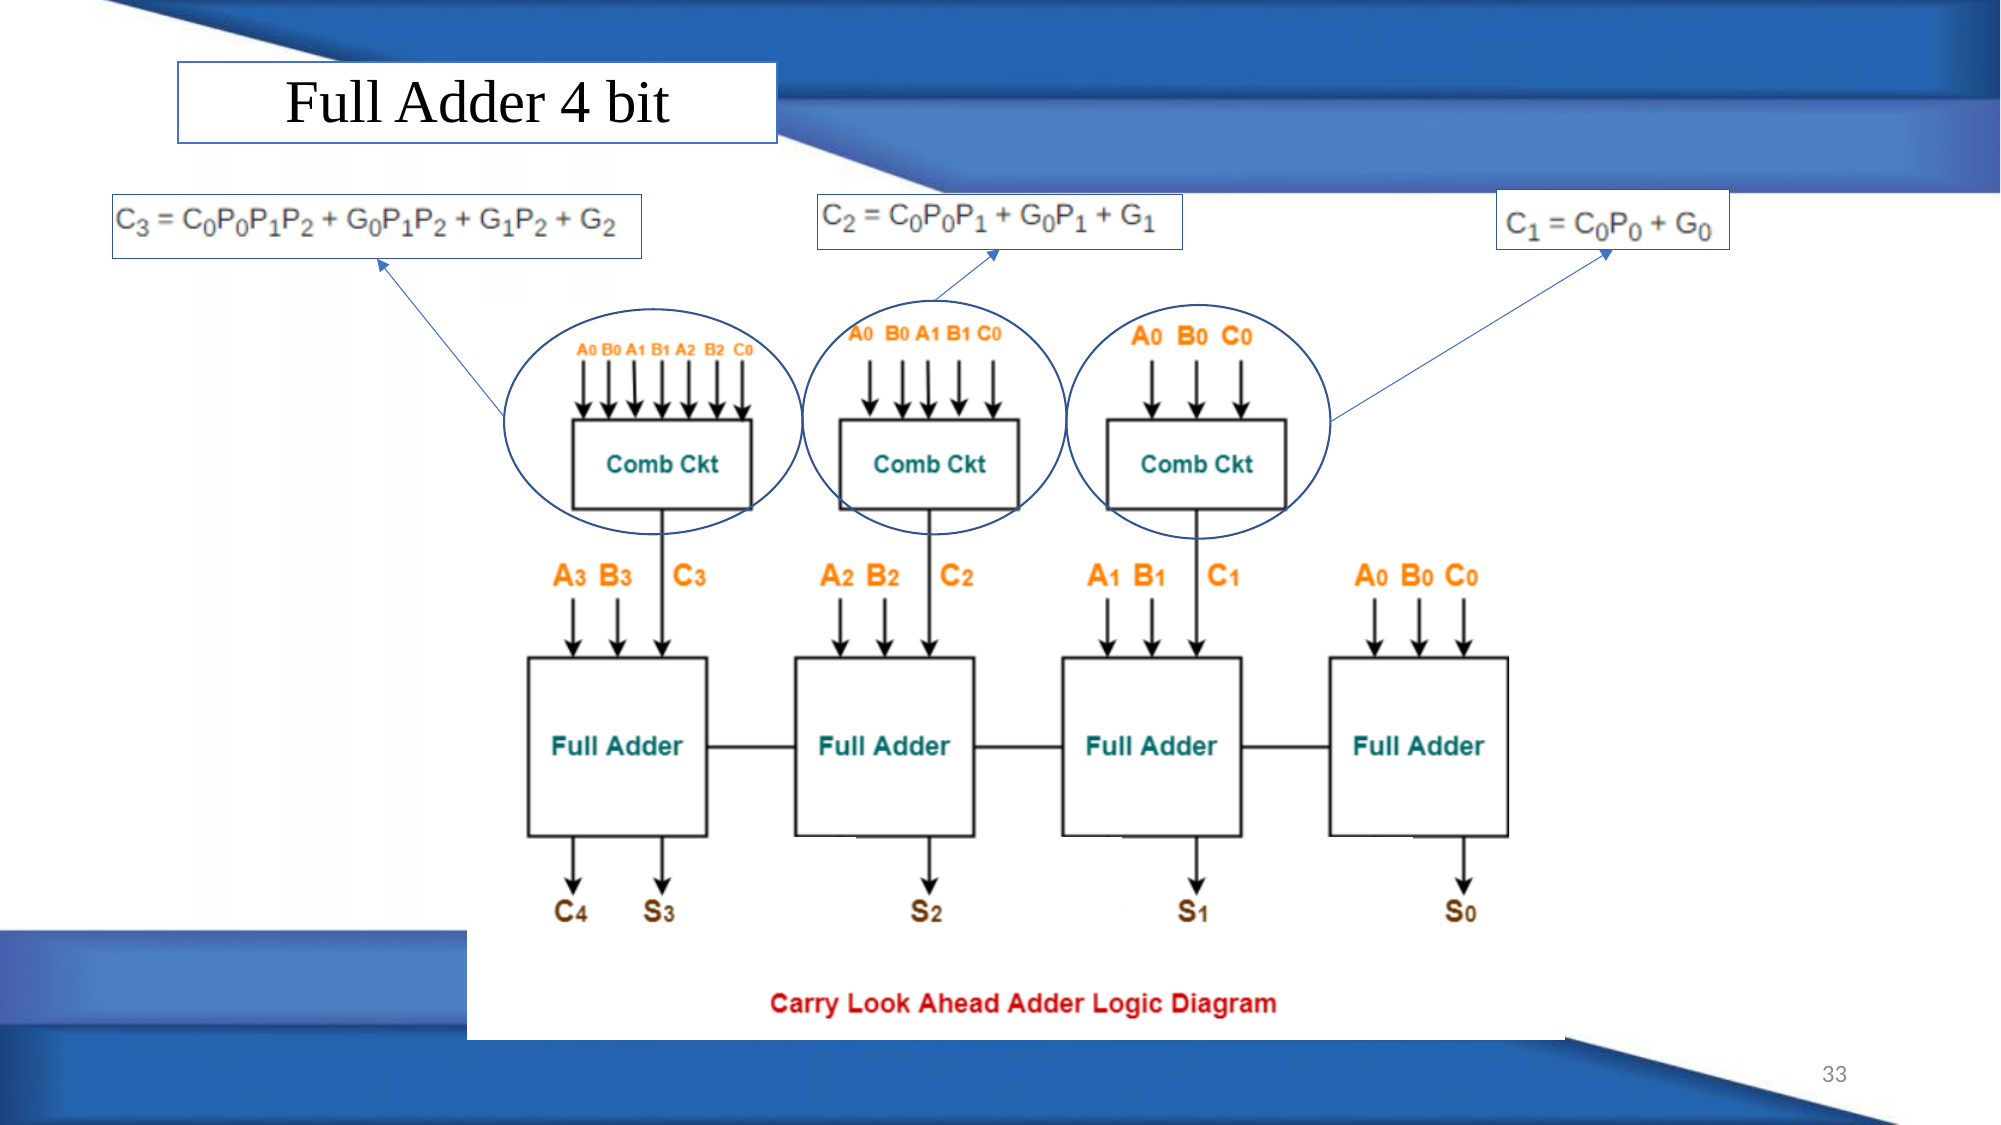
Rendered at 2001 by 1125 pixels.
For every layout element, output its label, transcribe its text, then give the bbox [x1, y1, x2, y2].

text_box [1330, 249, 1614, 422]
title Full Adder 4 bit [177, 61, 778, 144]
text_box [377, 258, 505, 417]
slide_number 33 [1412, 1042, 1863, 1103]
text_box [934, 249, 1001, 301]
picture [0, 0, 2001, 1125]
